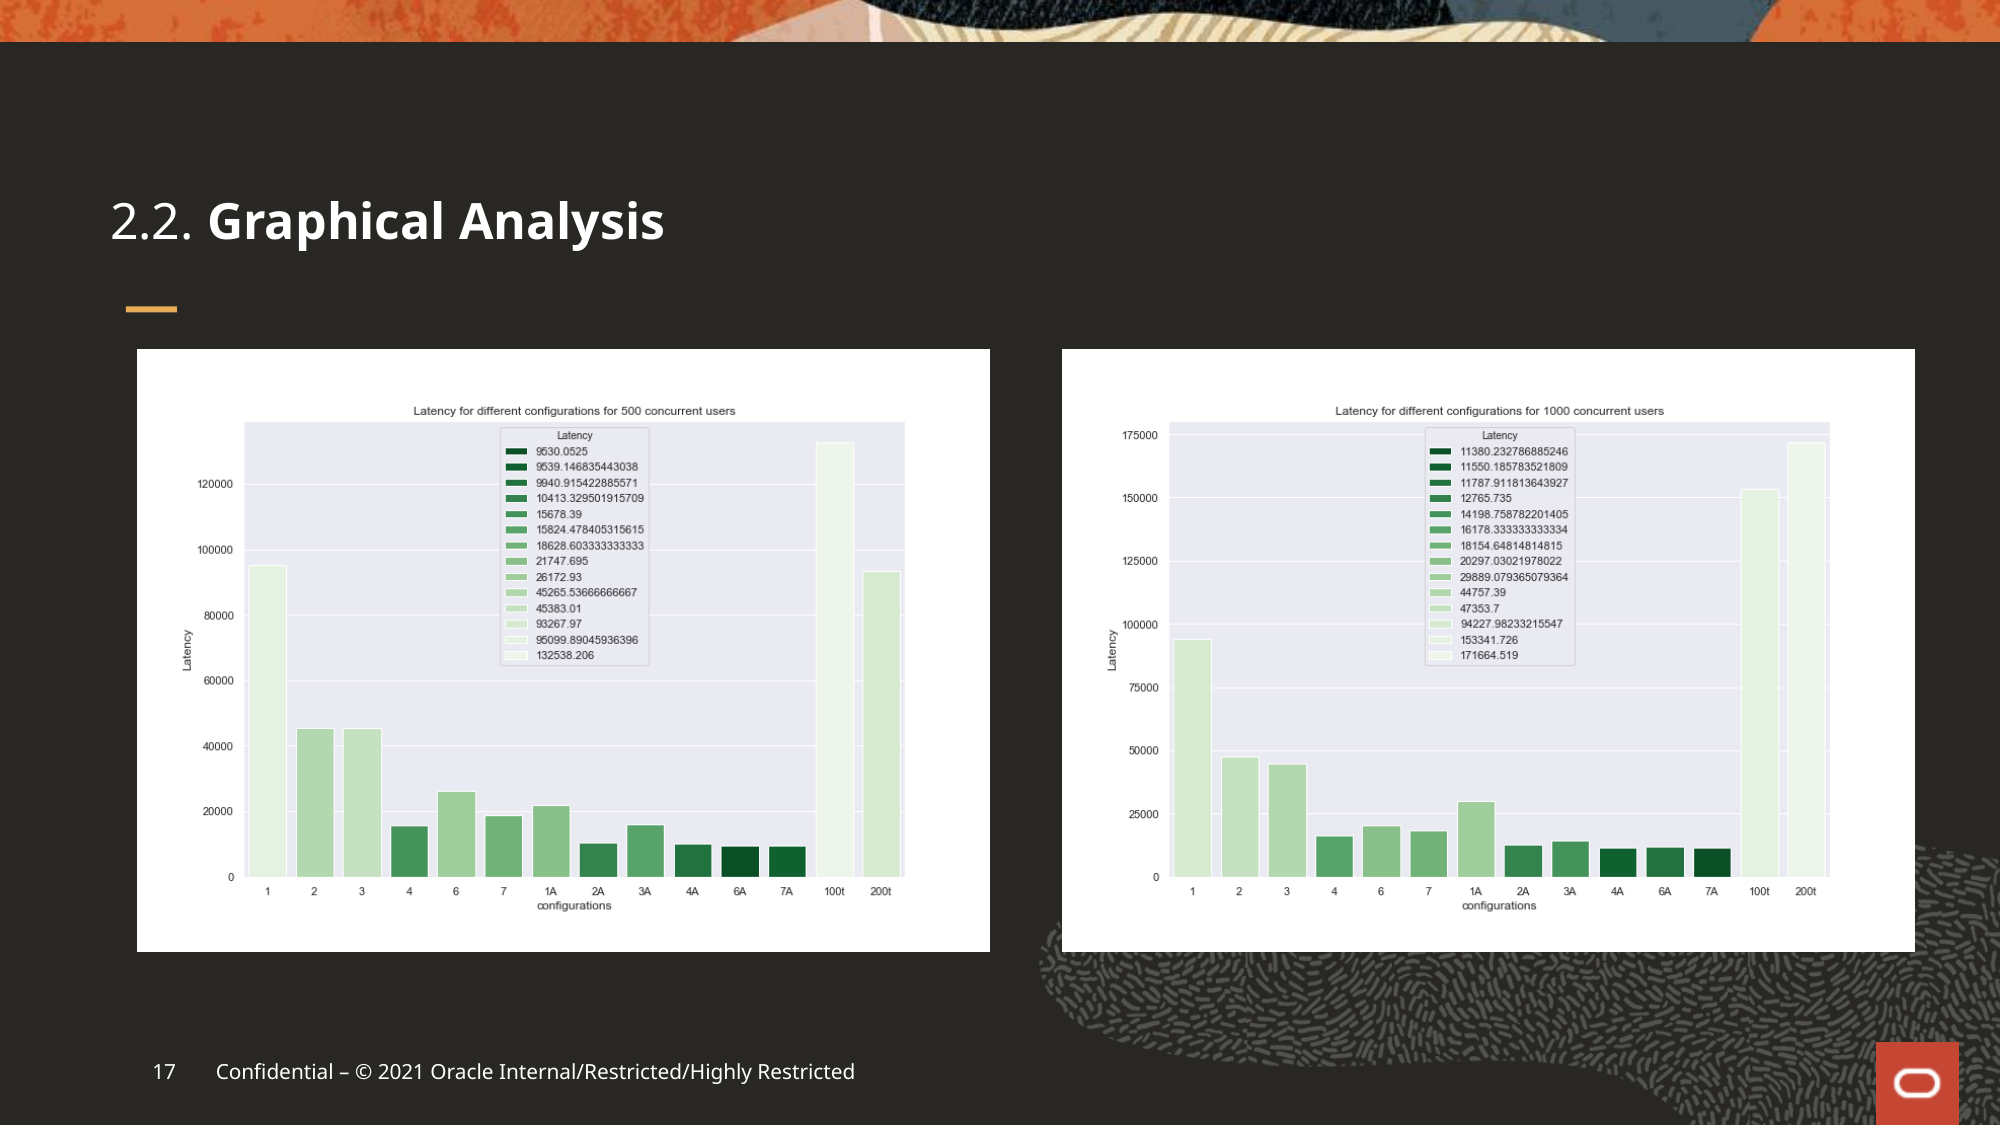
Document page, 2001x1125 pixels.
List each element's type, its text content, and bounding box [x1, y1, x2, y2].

slide_number 17 [137, 1042, 201, 1103]
picture [0, 0, 2000, 42]
picture [1876, 1042, 1959, 1125]
footer Confidential – © 2021 Oracle Internal/Restricted/Highly Restricted [201, 1042, 876, 1103]
picture [137, 349, 990, 952]
title 2.2. Graphical Analysis [109, 119, 1732, 259]
picture [1062, 349, 1915, 952]
